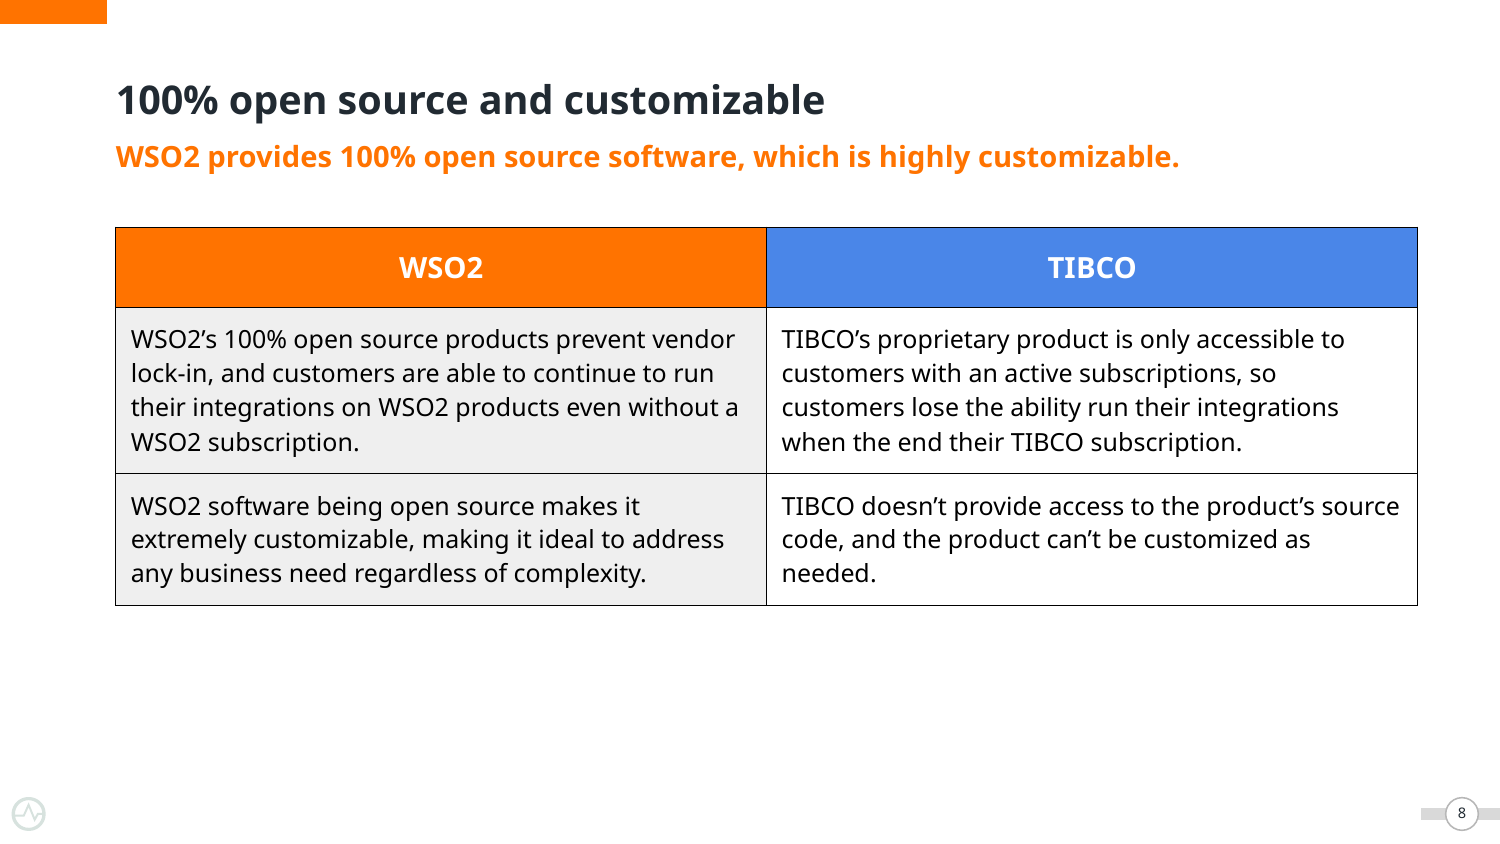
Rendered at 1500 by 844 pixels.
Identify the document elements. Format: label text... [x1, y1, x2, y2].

table_header WSO2 [116, 228, 766, 307]
table_cell WSO2’s 100% open source products prevent vendor lock-in, and customers are able to continue to run their integrations on WSO2 products even without a WSO2 subscription. [116, 308, 766, 473]
table_cell TIBCO’s proprietary product is only accessible to customers with an active subscriptions, so customers lose the ability run their integrations when the end their TIBCO subscription. [767, 308, 1417, 473]
table_cell WSO2 software being open source makes it extremely customizable, making it ideal to address any business need regardless of complexity. [116, 474, 766, 605]
slide_number ‹#› [1431, 793, 1493, 835]
table_cell TIBCO doesn’t provide access to the product’s source code, and the product can’t be customized as needed. [767, 474, 1417, 605]
title 100% open source and customizable WSO2 provides 100% open source software, which is highly customizable. [115, 39, 1393, 210]
table_header TIBCO [767, 228, 1417, 307]
